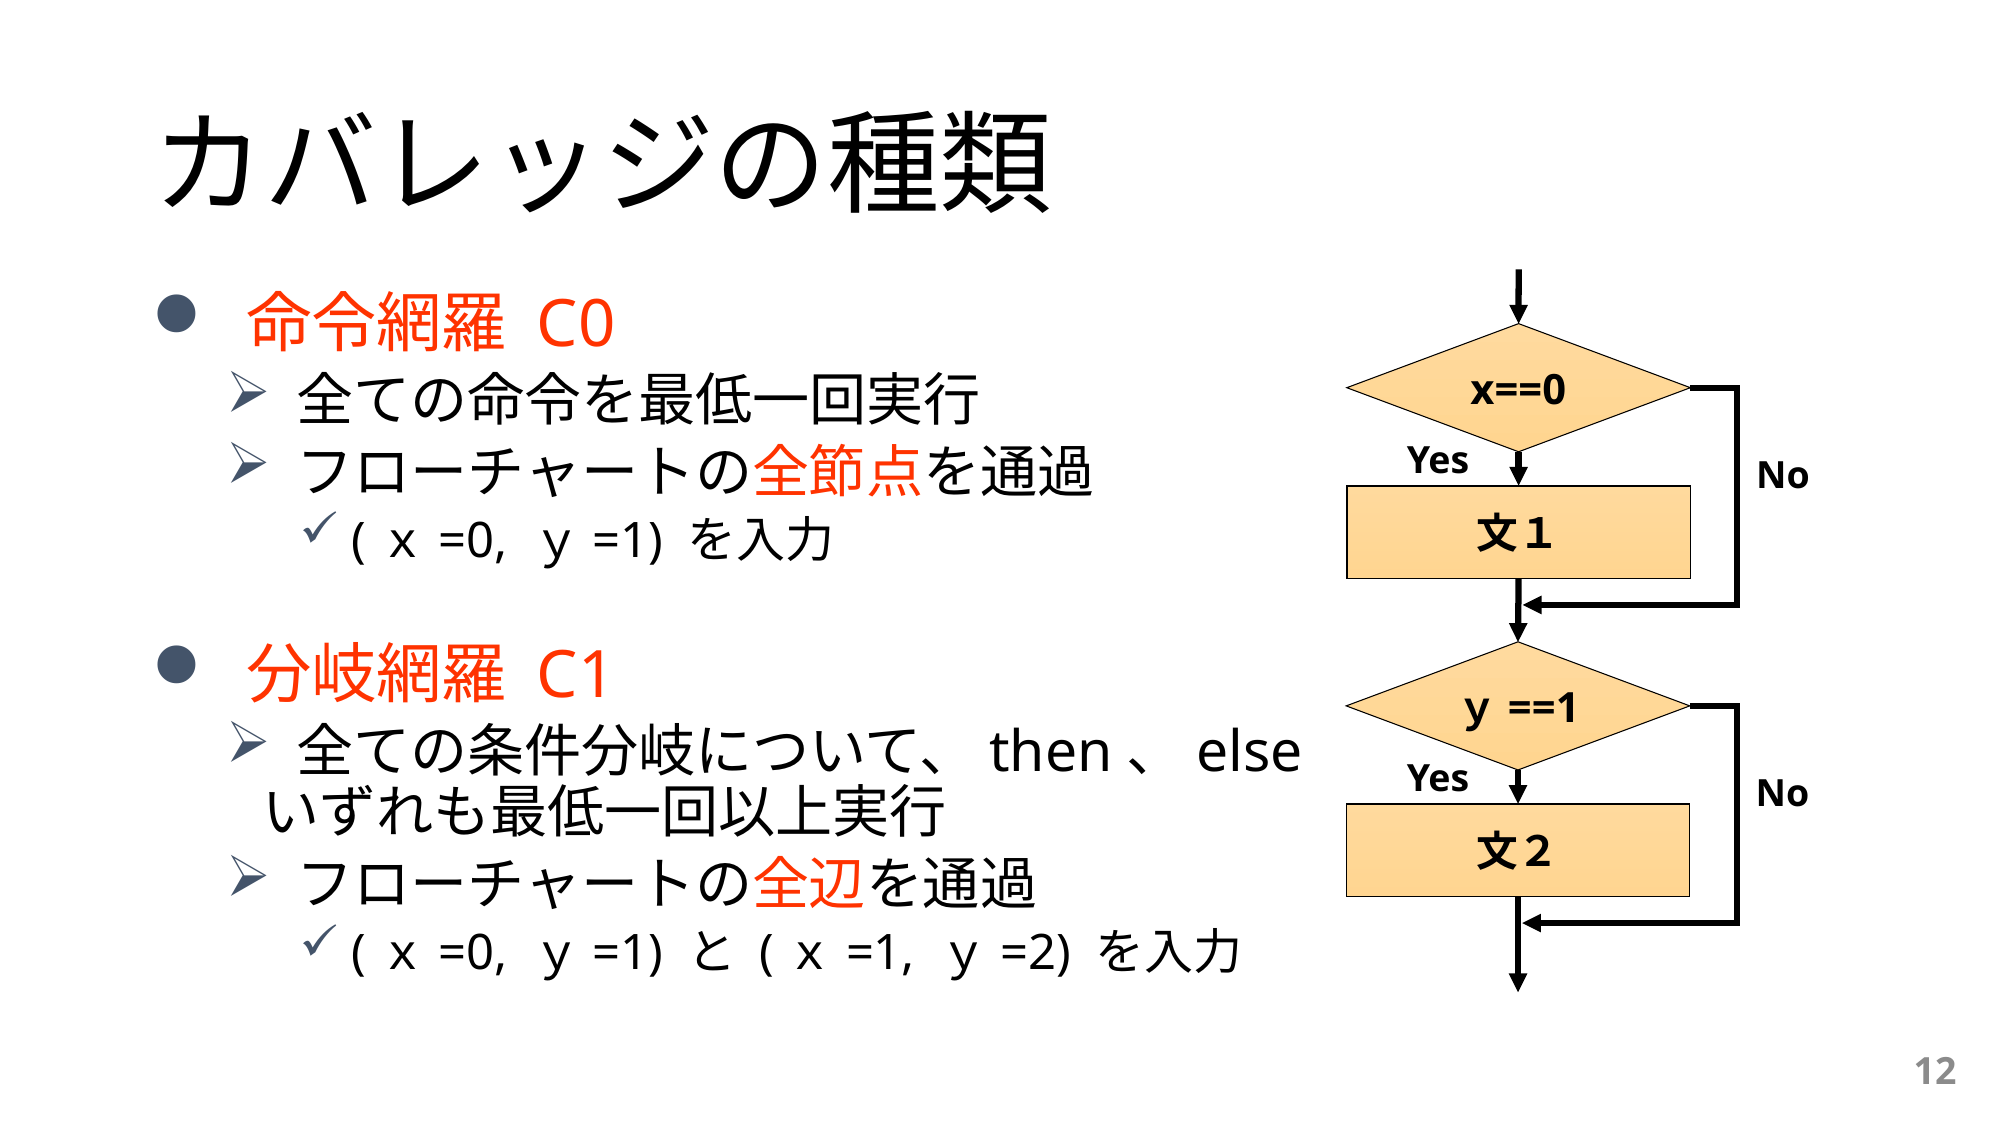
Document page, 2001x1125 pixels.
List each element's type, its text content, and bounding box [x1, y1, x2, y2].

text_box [1690, 387, 1737, 604]
text_box No [1741, 443, 1851, 504]
slide_number 12 [1521, 1042, 1972, 1103]
text_box Yes [1392, 746, 1501, 803]
title カバレッジの種類 [137, 59, 1863, 278]
list 命令網羅 C0 全ての命令を最低一回実行 フローチャートの全節点を通過 (ｘ=0, ｙ=1) を入力 分岐網羅 C1 全ての条件分岐について、then、else いずれも最低一回以上実行 フローチャートの全辺を通過 (ｘ=0, ｙ=1) と (ｘ=1, ｙ=2) を入力 [137, 282, 1334, 1035]
text_box ｙ==1 [1344, 641, 1689, 770]
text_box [1689, 705, 1737, 922]
text_box No [1740, 761, 1850, 822]
text_box 文２ [1346, 803, 1689, 897]
text_box 文１ [1346, 485, 1690, 579]
text_box x==0 [1345, 323, 1690, 452]
text_box Yes [1392, 428, 1501, 489]
